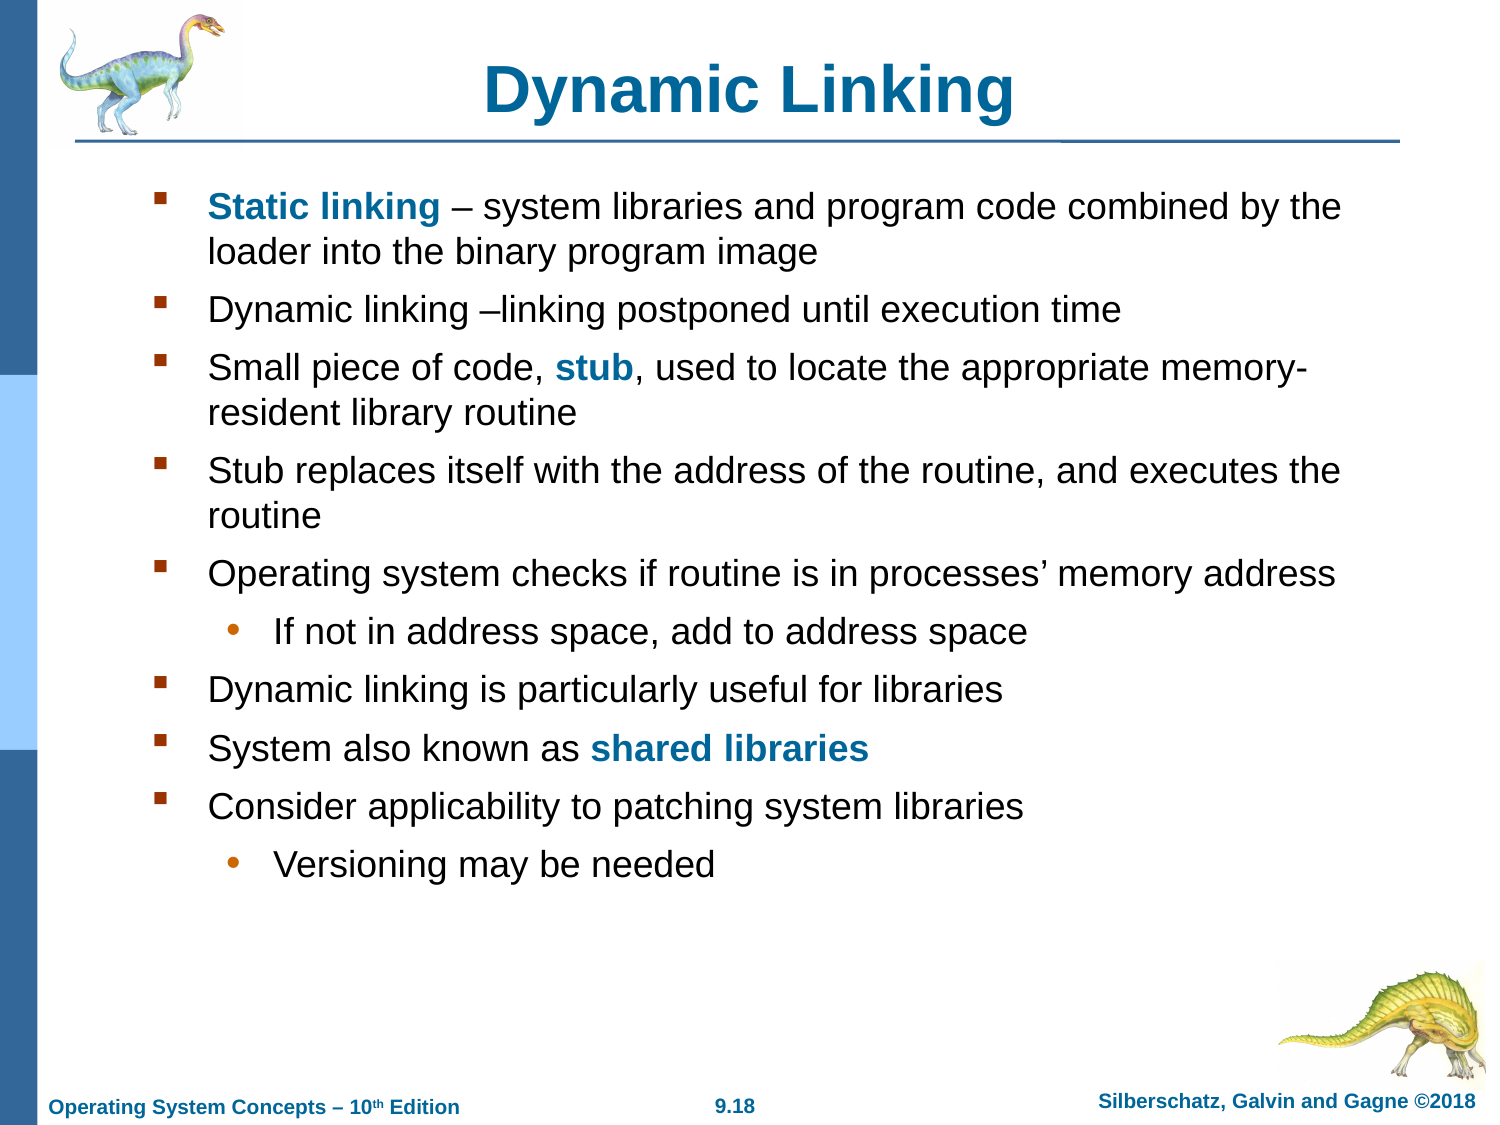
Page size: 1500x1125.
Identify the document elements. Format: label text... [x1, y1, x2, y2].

picture [1275, 959, 1486, 1090]
list Static linking – system libraries and program code combined by the loader into the binary program image Dynamic linking –linking postponed until execution time Small piece of code, stub, used to locate the appropriate memory-resident library routine Stub replaces itself with the address of the routine, and executes the routine Operating system checks if routine is in processes’ memory address If not in address space, add to address space Dynamic linking is particularly useful for libraries System also known as shared libraries Consider applicability to patching system libraries Versioning may be needed [136, 174, 1395, 939]
picture [46, 0, 243, 149]
title Dynamic Linking [75, 38, 1425, 134]
